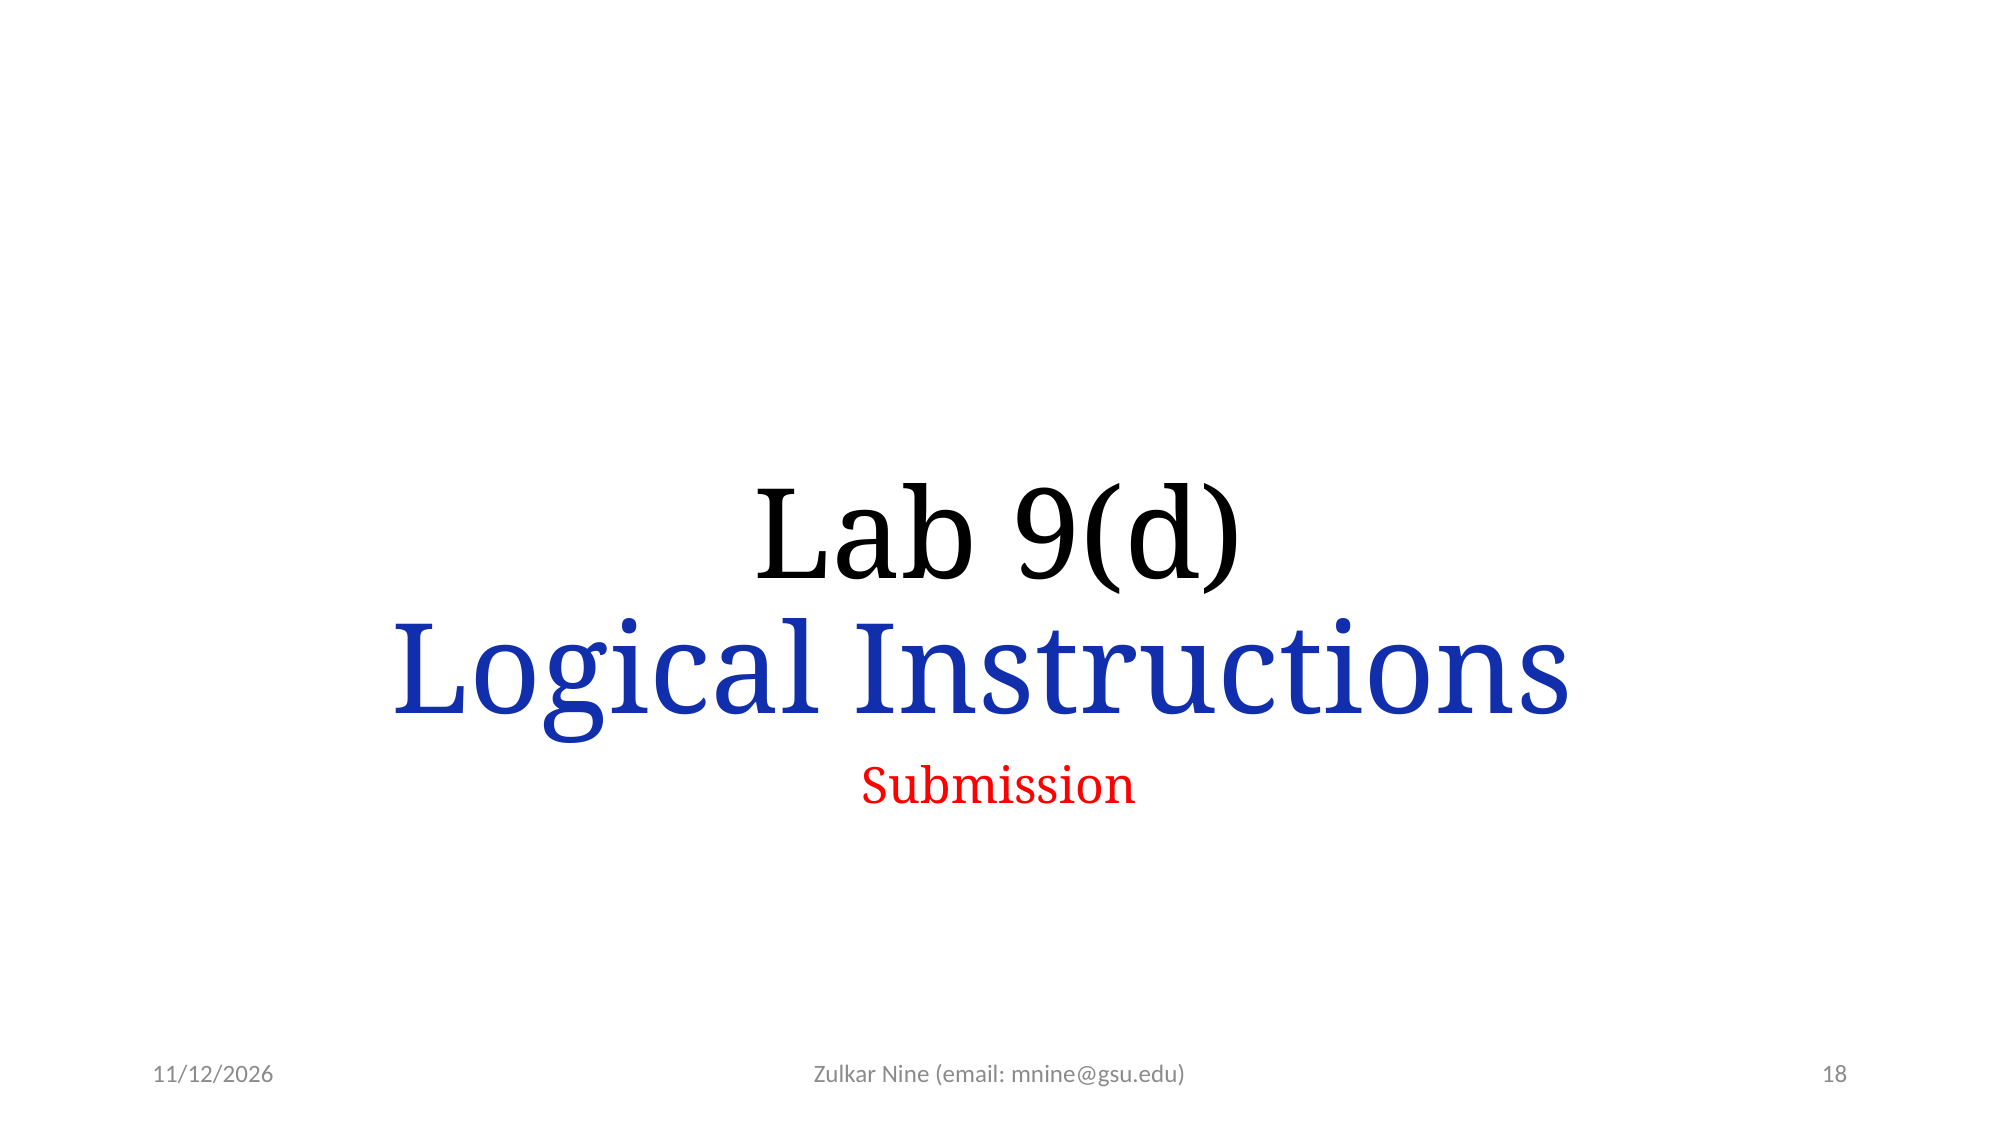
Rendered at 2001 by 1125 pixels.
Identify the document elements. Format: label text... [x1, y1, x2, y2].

footer Zulkar Nine (email: mnine@gsu.edu) [662, 1042, 1338, 1103]
slide_number 18 [1412, 1042, 1863, 1103]
title Lab 9(d) Logical Instructions [136, 280, 1862, 749]
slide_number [137, 1042, 588, 1103]
list Submission [136, 752, 1862, 999]
